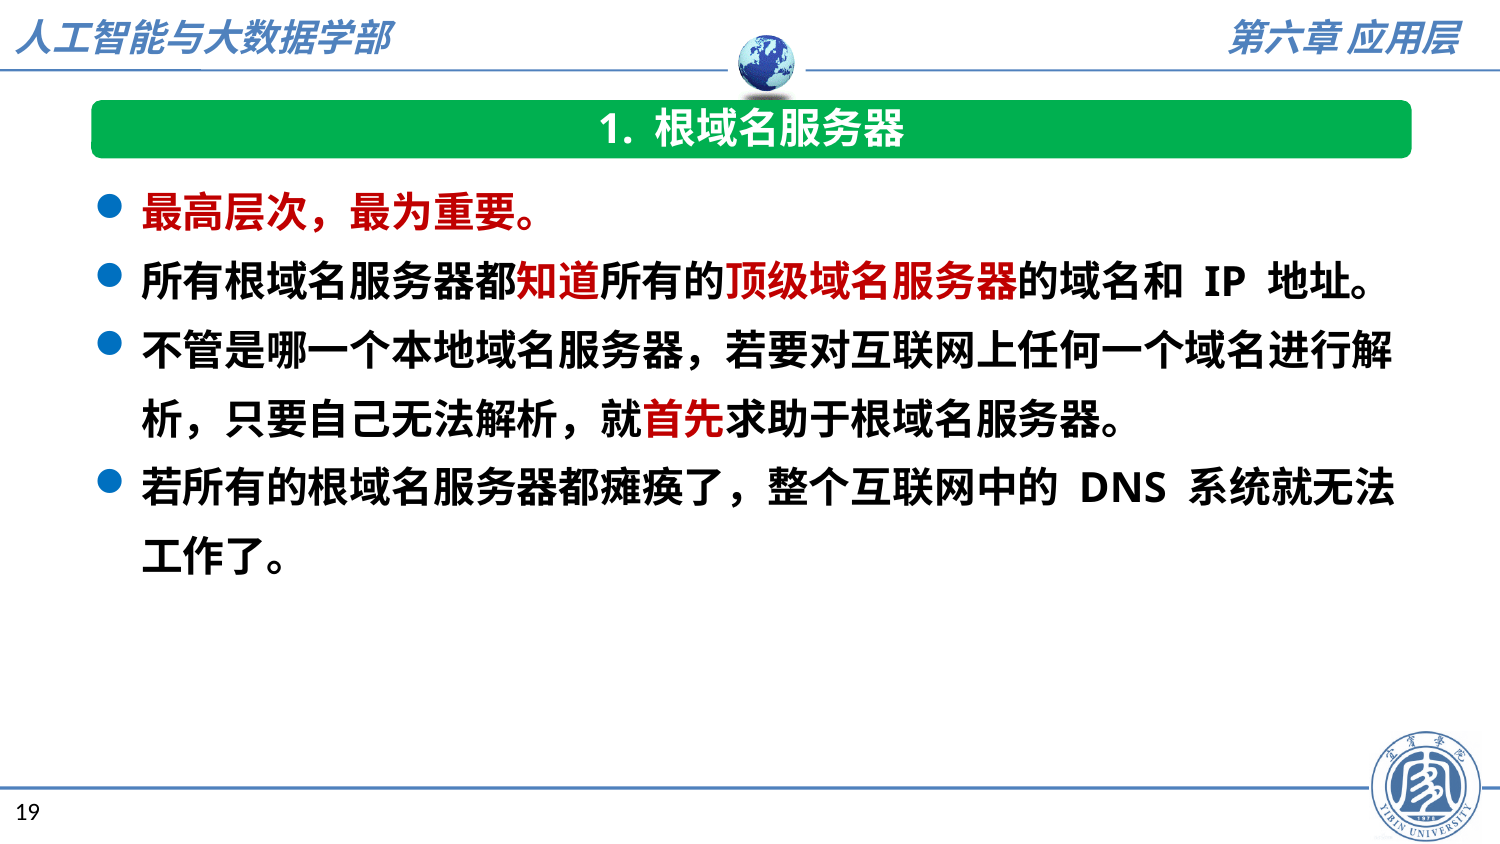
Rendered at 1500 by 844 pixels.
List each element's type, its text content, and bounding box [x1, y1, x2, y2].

text_box [91, 100, 583, 159]
text_box 最高层次，最为重要。 所有根域名服务器都知道所有的顶级域名服务器的域名和 IP 地址。 不管是哪一个本地域名服务器，若要对互联网上任何一个域名进行解析，只要自己无法解析，就首先求助于根域名服务器。 若所有的根域名服务器都瘫痪了，整个互联网中的 DNS 系统就无法工作了。 [79, 160, 1432, 588]
text_box 1. 根域名服务器 [583, 94, 920, 160]
text_box [920, 100, 1412, 159]
picture [736, 33, 796, 94]
slide_number 19 [0, 787, 350, 833]
